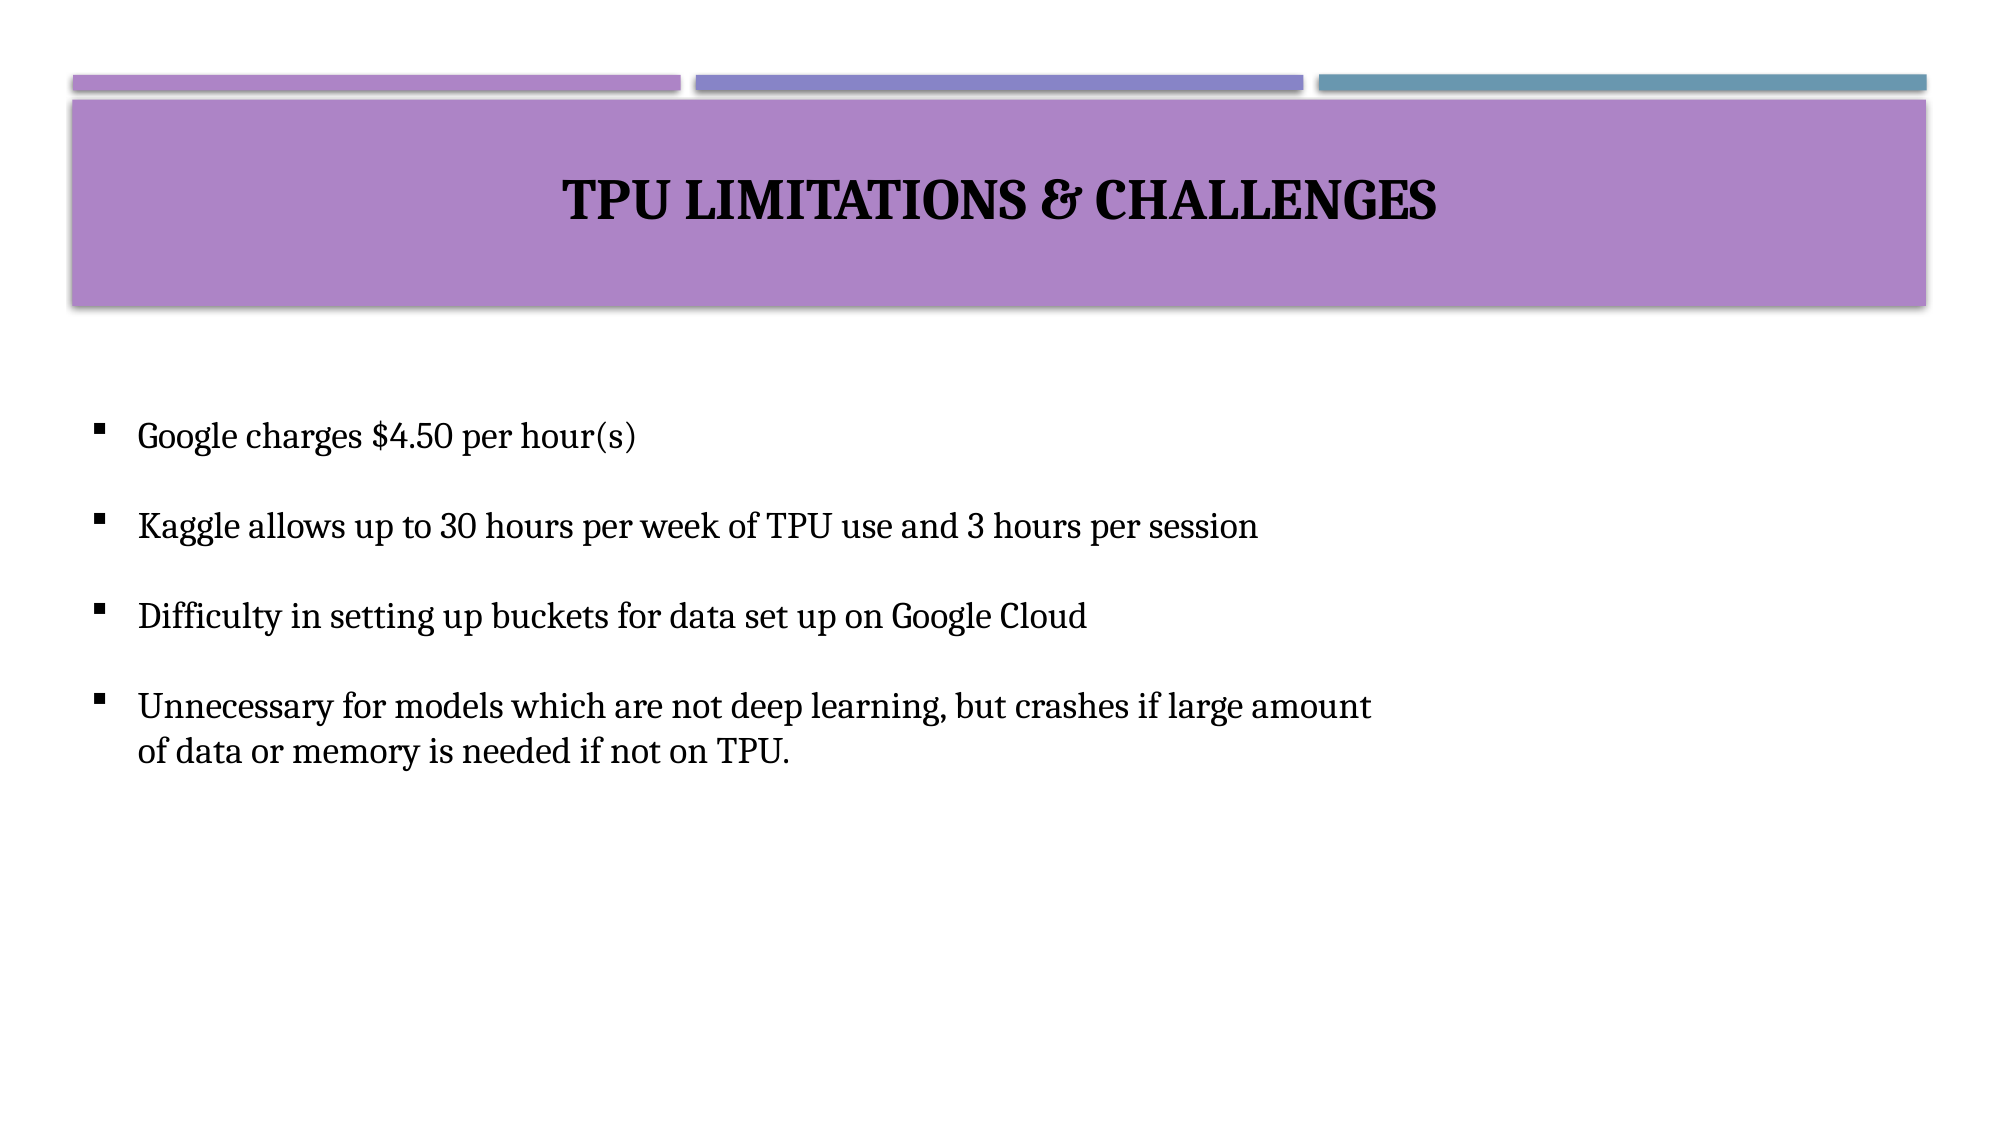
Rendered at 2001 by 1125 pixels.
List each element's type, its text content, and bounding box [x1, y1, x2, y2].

title TPU Limitations & challenges [95, 115, 1905, 278]
text_box Google charges $4.50 per hour(s) Kaggle allows up to 30 hours per week of TPU use and 3 hours per session Difficulty in setting up buckets for data set up on Google Cloud Unnecessary for models which are not deep learning, but crashes if large amount of data or memory is needed if not on TPU. [76, 403, 1420, 1004]
